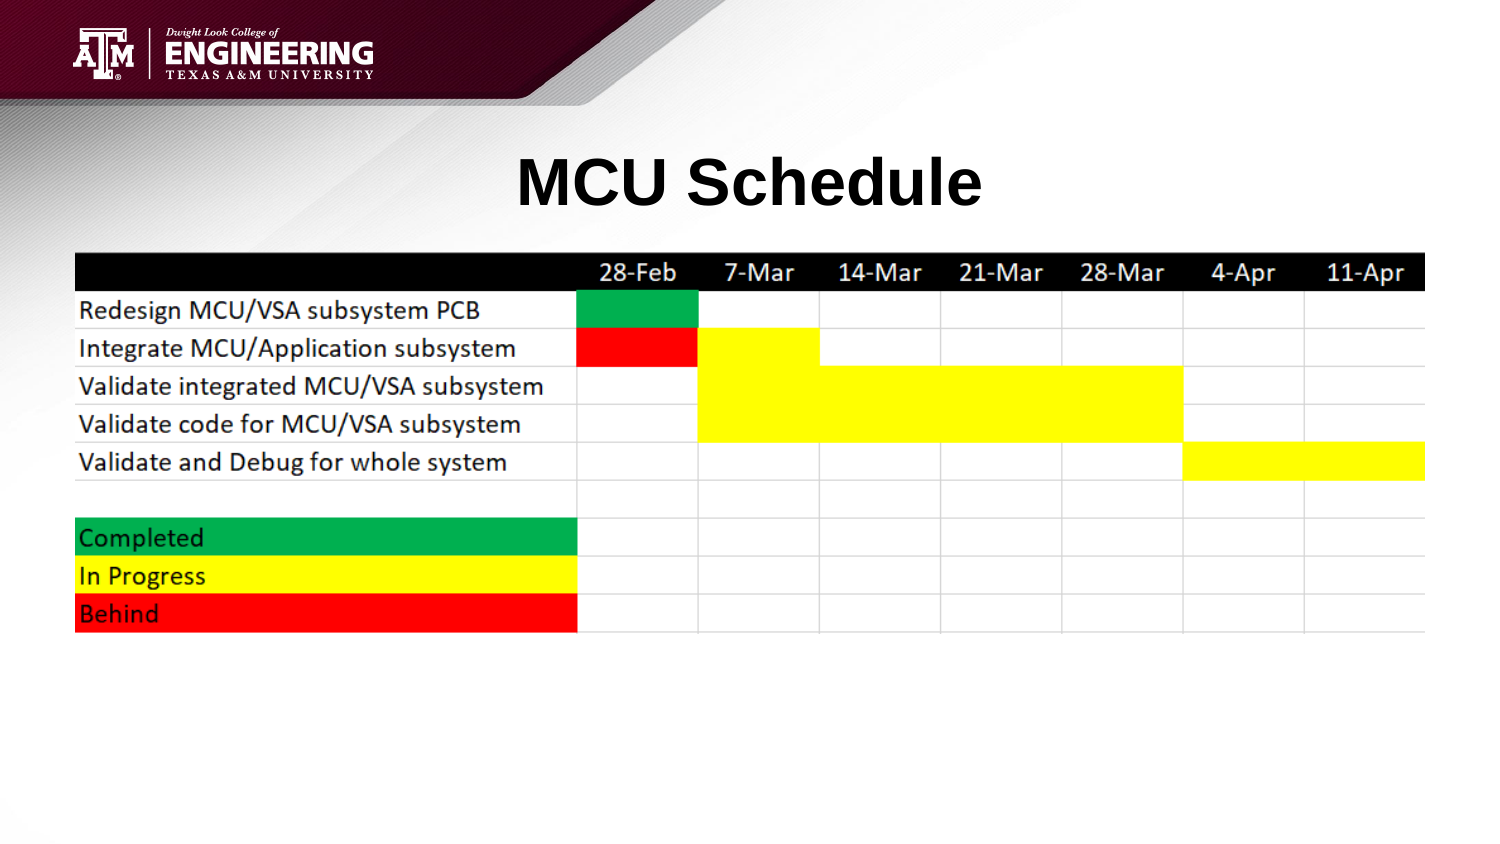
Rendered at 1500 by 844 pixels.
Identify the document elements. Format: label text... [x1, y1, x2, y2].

title MCU Schedule [75, 129, 1425, 228]
picture [0, 0, 1500, 844]
